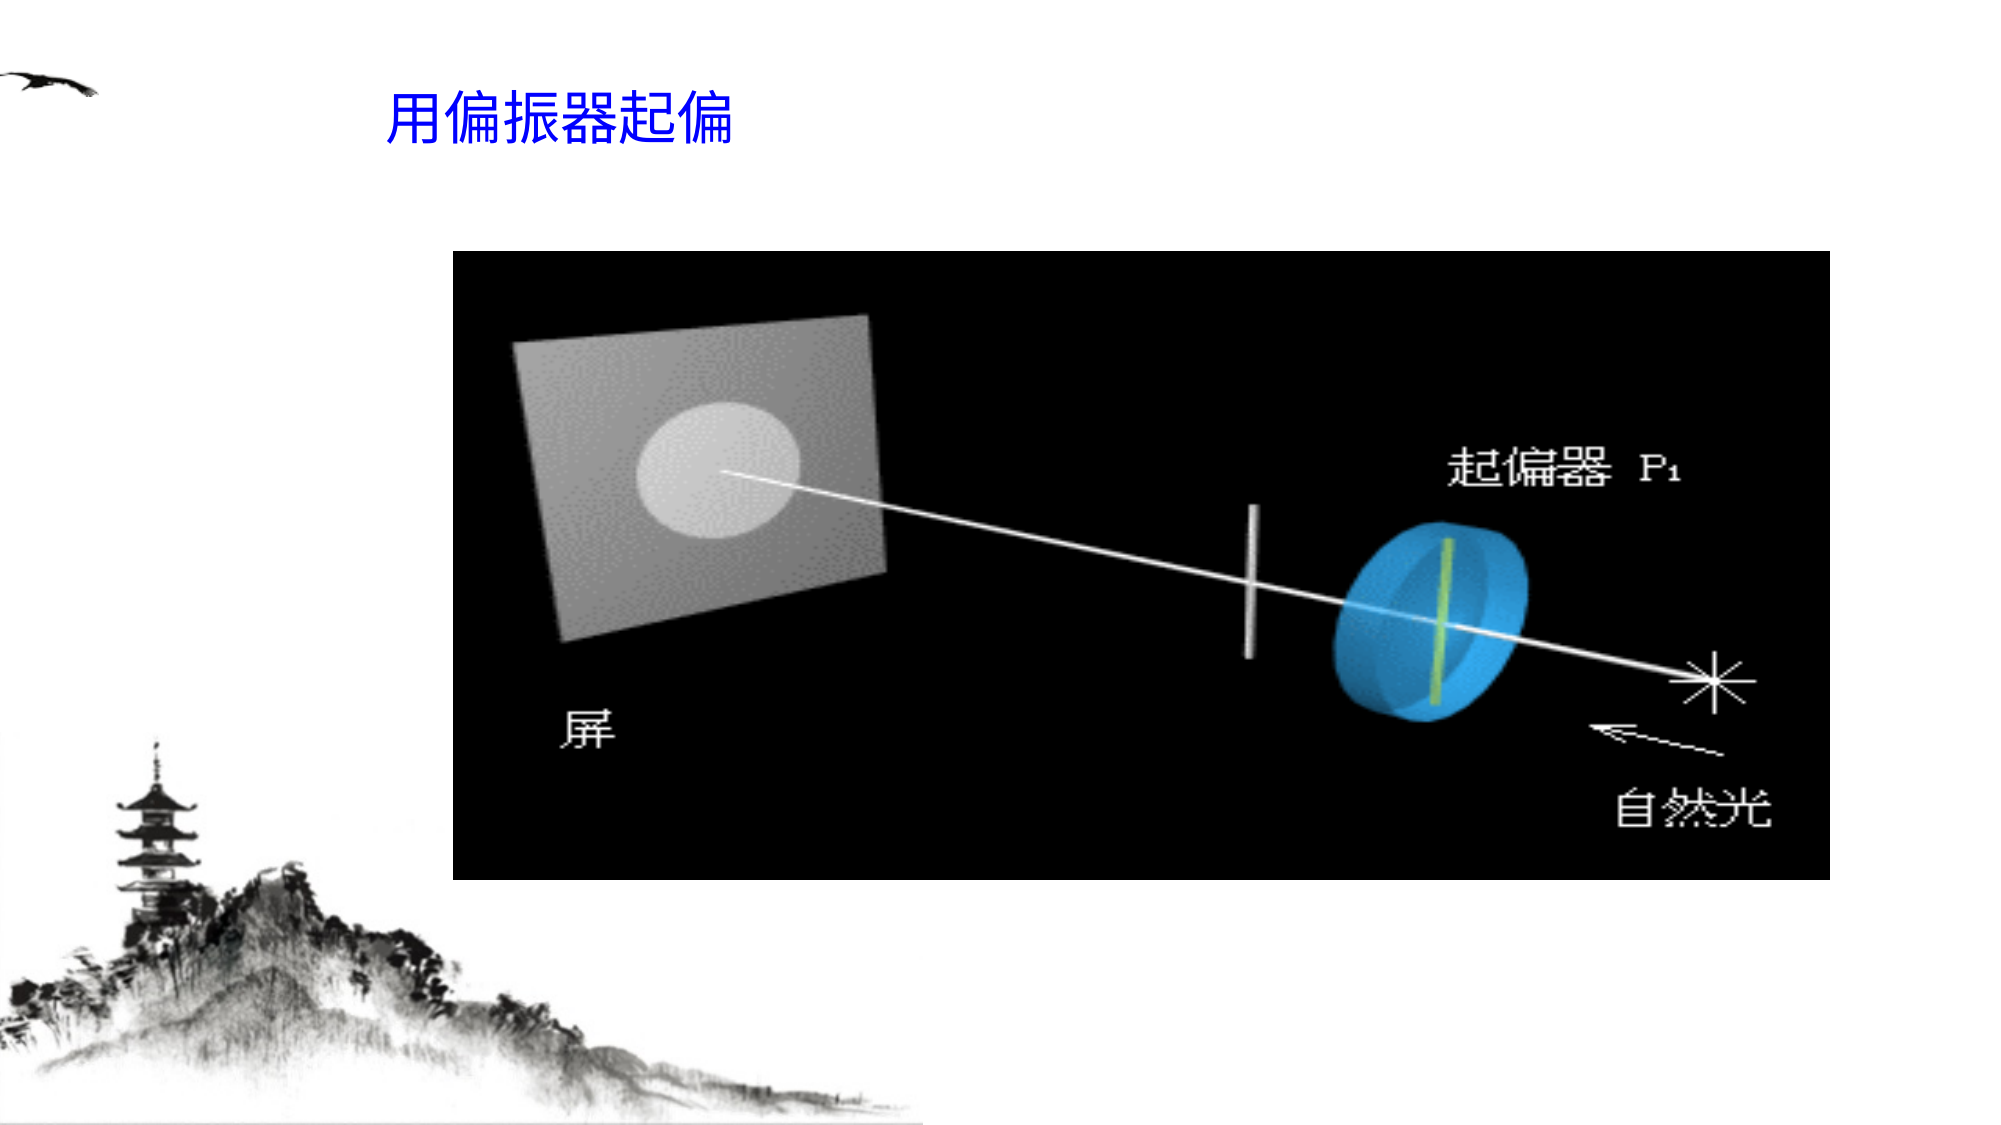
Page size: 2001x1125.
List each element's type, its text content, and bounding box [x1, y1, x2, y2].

picture [0, 3, 99, 97]
text_box 用偏振器起偏 [370, 73, 867, 159]
picture [0, 251, 1830, 1125]
